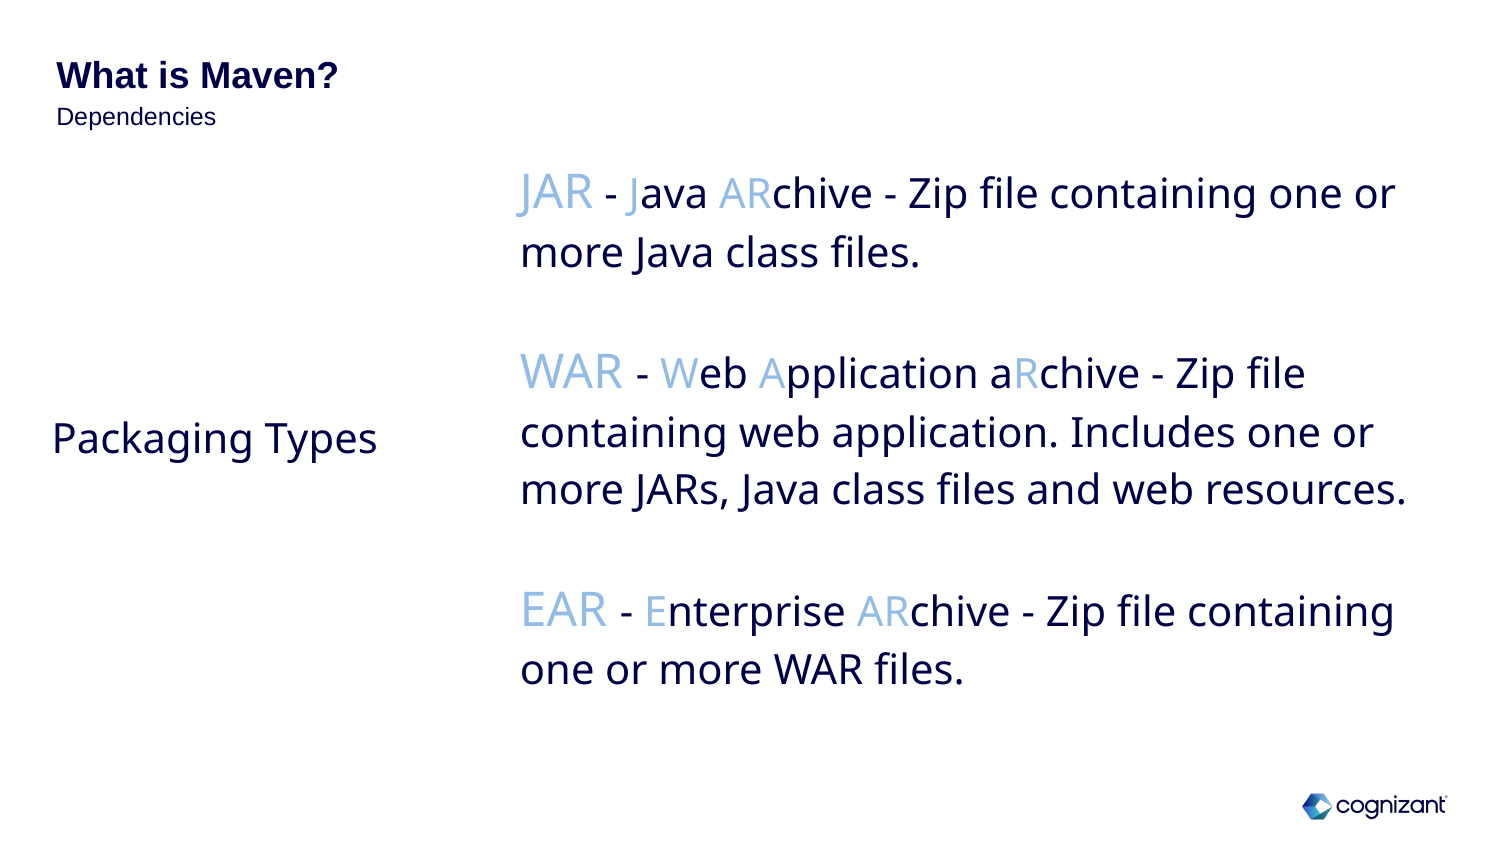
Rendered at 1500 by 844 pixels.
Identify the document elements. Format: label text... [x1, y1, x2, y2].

text_box Packaging Types [36, 396, 505, 477]
text_box JAR - Java ARchive - Zip file containing one or more Java class files. WAR - Web Application aRchive - Zip file containing web application. Includes one or more JARs, Java class files and web resources. EAR - Enterprise ARchive - Zip file containing one or more WAR files. [505, 136, 1448, 709]
picture [1289, 781, 1458, 832]
title What is Maven? [56, 55, 1386, 93]
list Dependencies [56, 93, 1283, 145]
